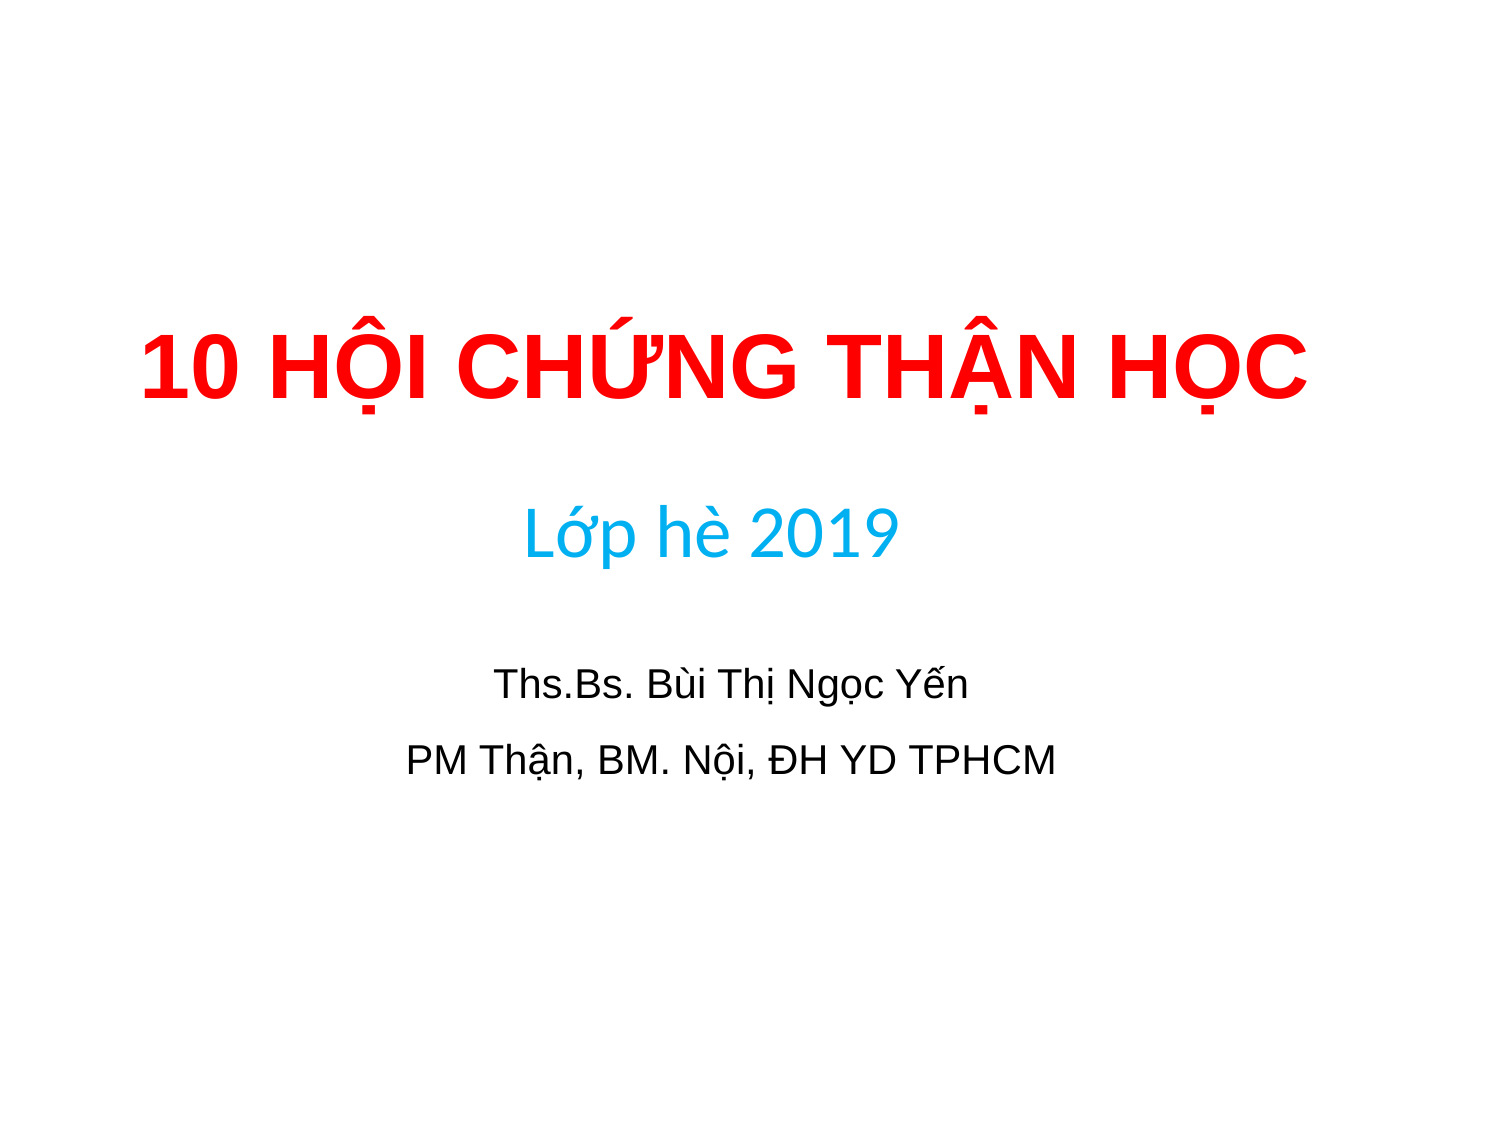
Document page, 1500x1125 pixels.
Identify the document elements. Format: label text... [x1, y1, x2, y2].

text_box Ths.Bs. Bùi Thị Ngọc Yến PM Thận, BM. Nội, ĐH YD TPHCM [387, 649, 1075, 790]
text_box 10 HỘI CHỨNG THẬN HỌC [124, 299, 1338, 425]
text_box Lớp hè 2019 [399, 474, 1025, 580]
